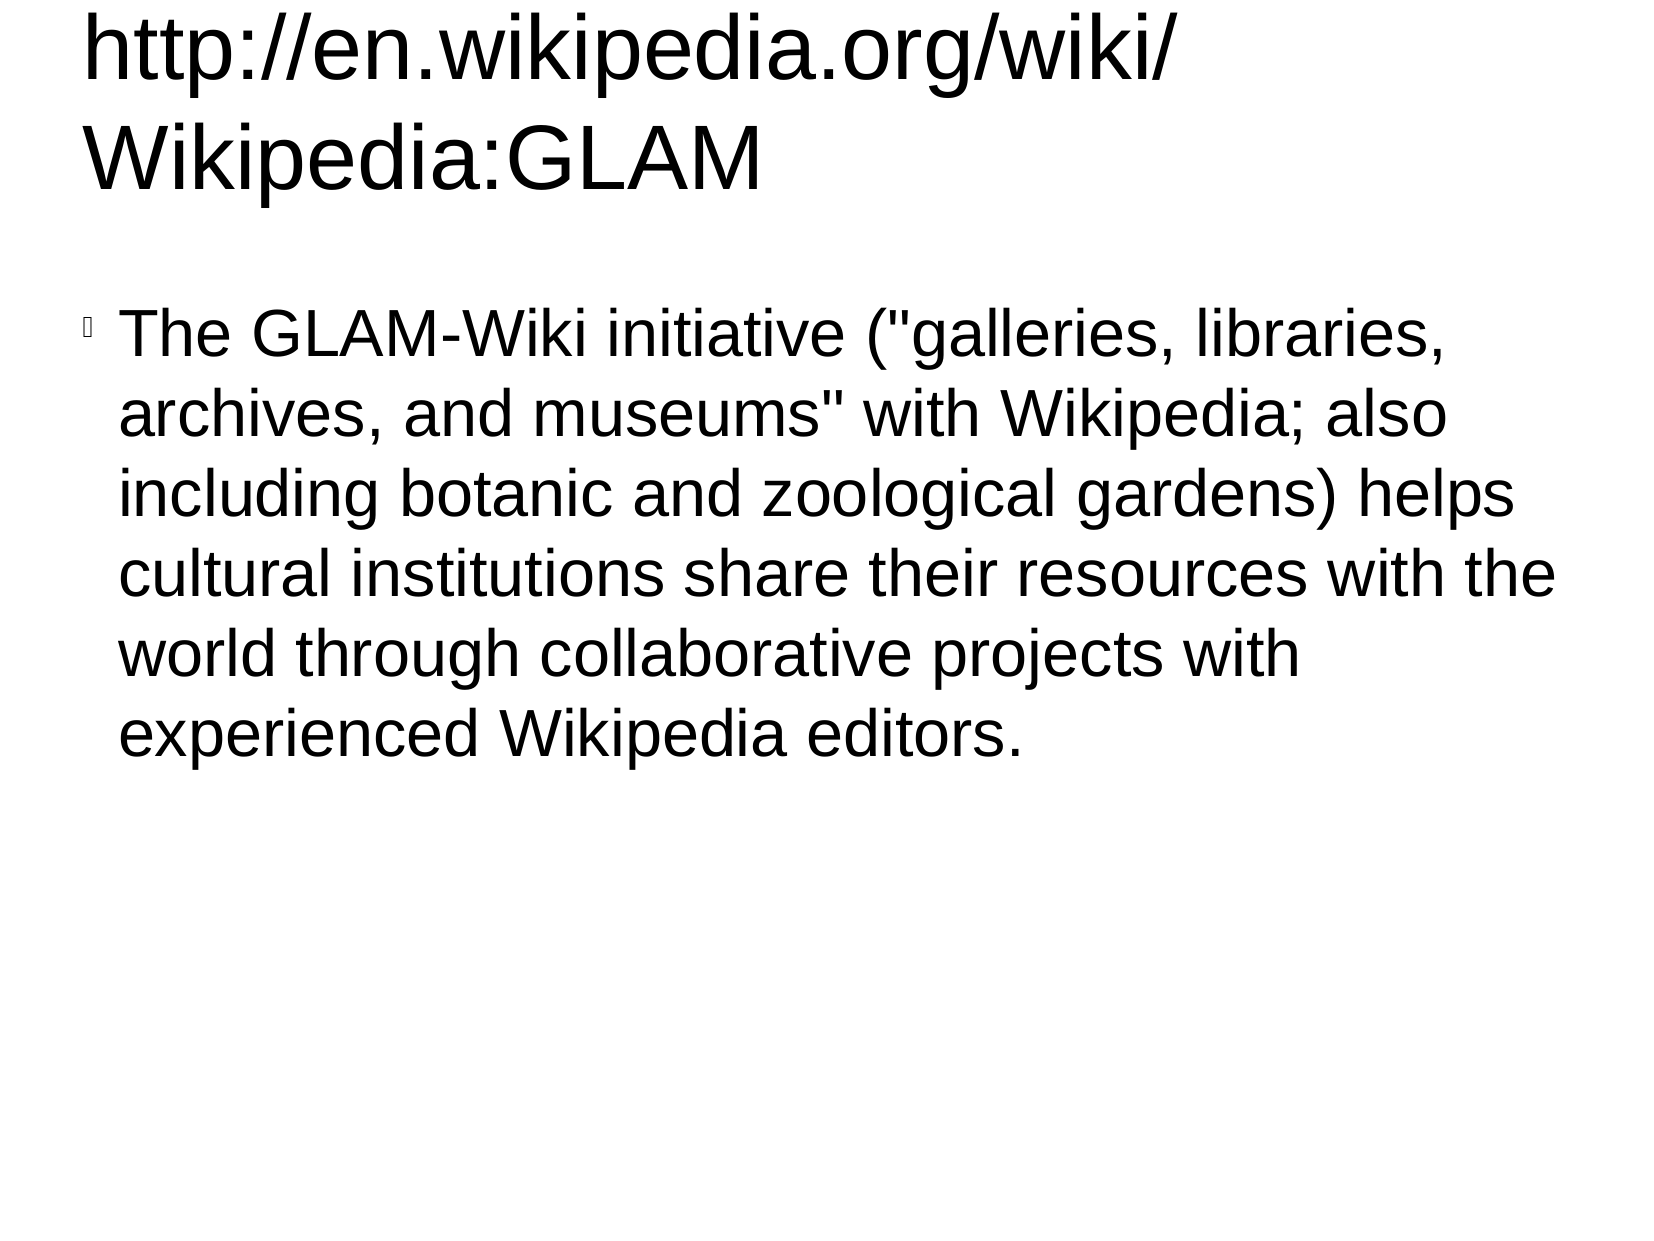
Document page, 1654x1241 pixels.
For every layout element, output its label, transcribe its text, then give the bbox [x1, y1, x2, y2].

text_box The GLAM-Wiki initiative ("galleries, libraries, archives, and museums" with Wikipedia; also including botanic and zoological gardens) helps cultural institutions share their resources with the world through collaborative projects with experienced Wikipedia editors. [82, 290, 1571, 1010]
text_box http://en.wikipedia.org/wiki/Wikipedia:GLAM [82, 0, 1571, 290]
